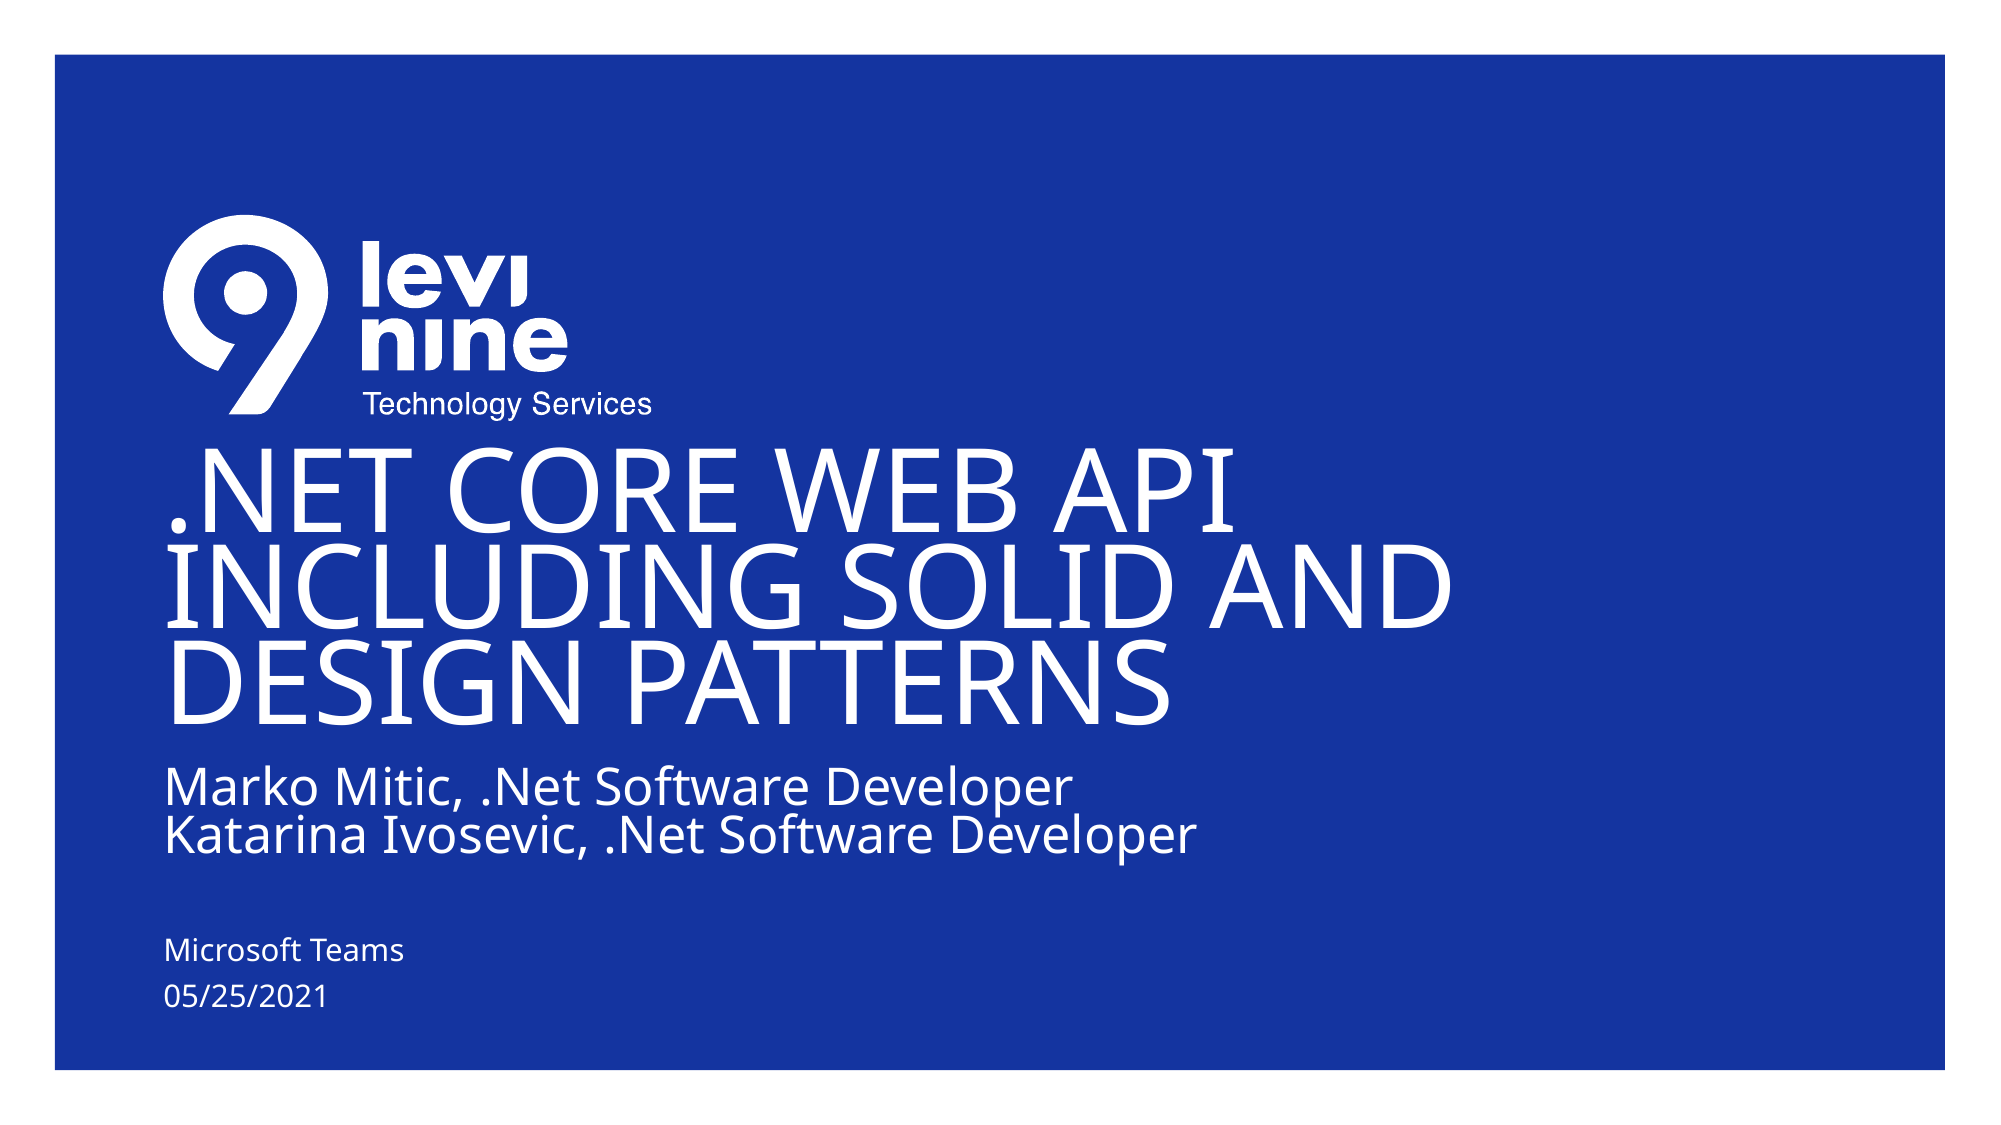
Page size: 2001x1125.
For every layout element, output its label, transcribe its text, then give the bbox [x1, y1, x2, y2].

list 05/25/2021 [163, 969, 1892, 1014]
list Marko Mitic, .Net Software Developer Katarina Ivosevic, .Net Software Developer [163, 767, 1892, 888]
list Microsoft Teams [163, 922, 1892, 969]
title .NET Core Web API including SOLID and Design Patterns [163, 546, 1892, 748]
